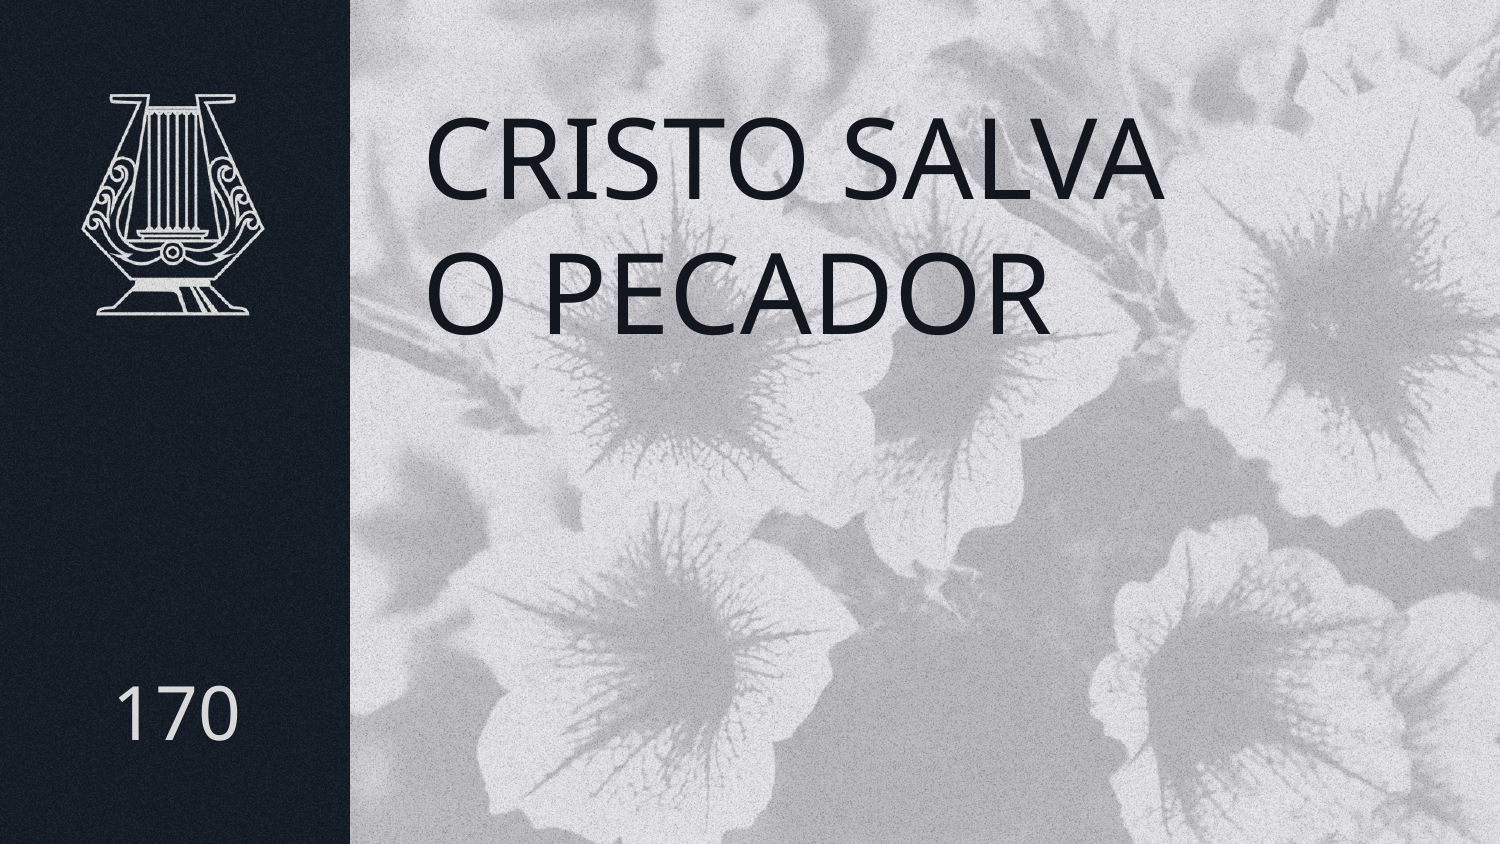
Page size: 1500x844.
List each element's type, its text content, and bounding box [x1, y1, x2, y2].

picture [0, 0, 1500, 844]
list 170 [76, 658, 278, 765]
title CRISTO SALVA O PECADOR [407, 79, 1447, 777]
